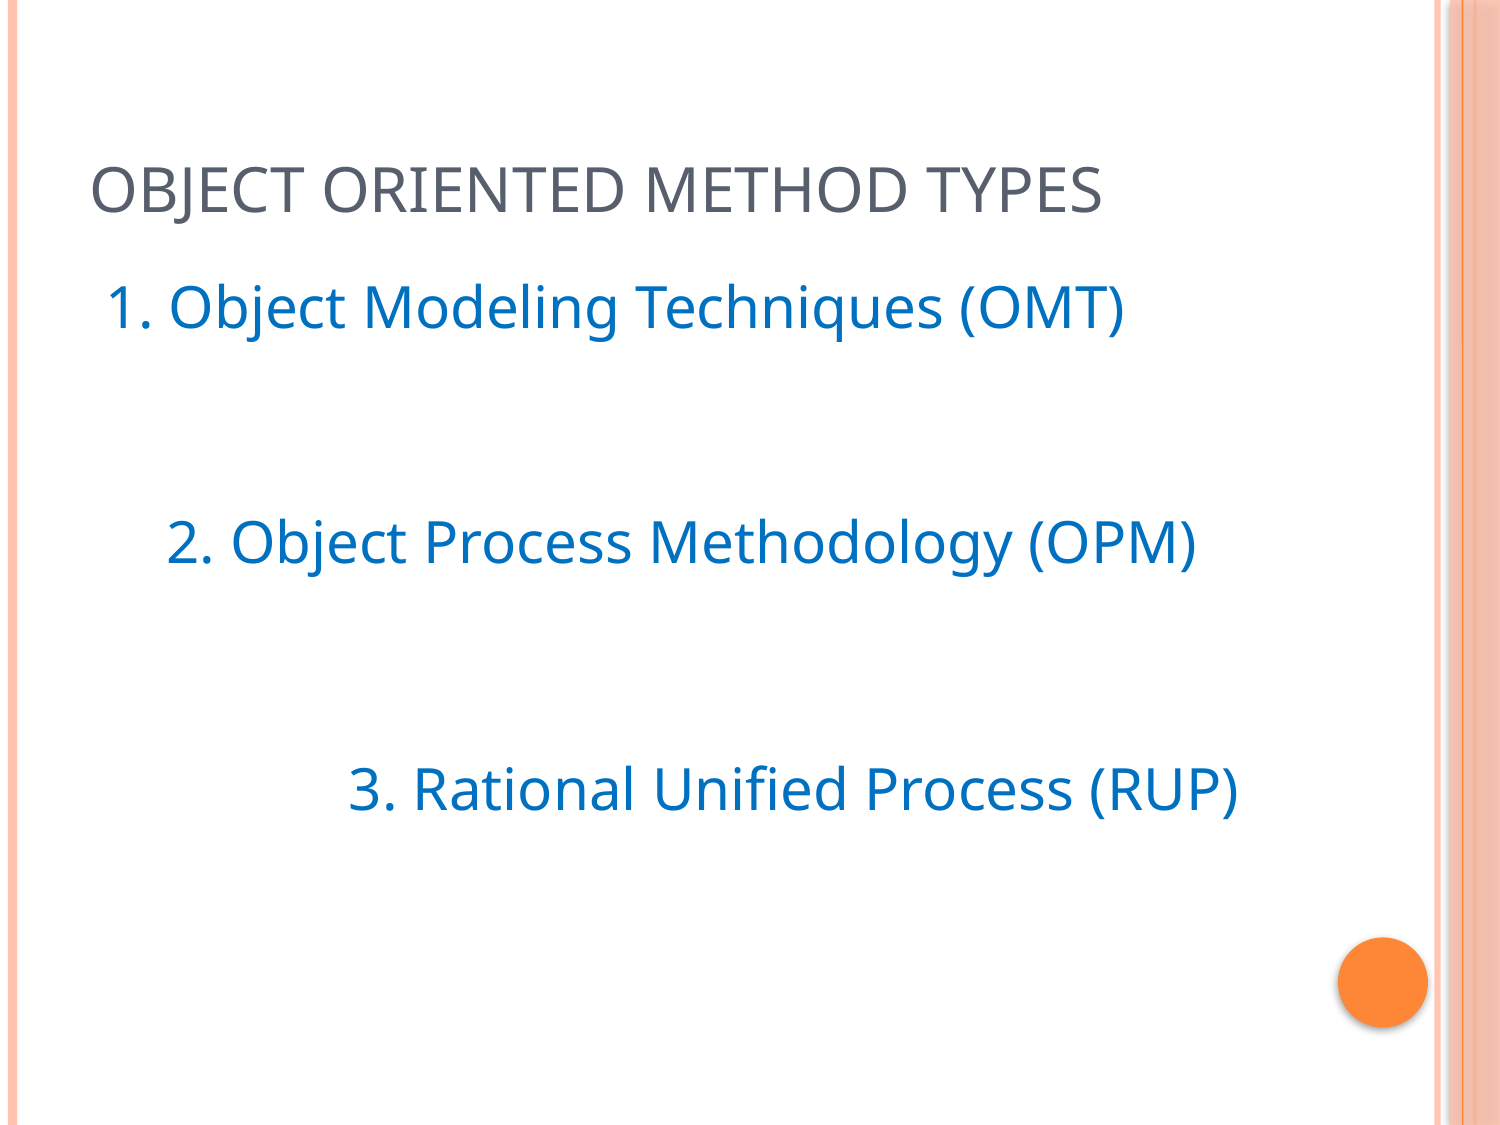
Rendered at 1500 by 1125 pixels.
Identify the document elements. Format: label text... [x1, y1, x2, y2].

title Object oriented method types [75, 45, 1438, 233]
list 1. Object Modeling Techniques (OMT) 2. Object Process Methodology (OPM) 3. Rational Unified Process (RUP) [75, 262, 1300, 1062]
